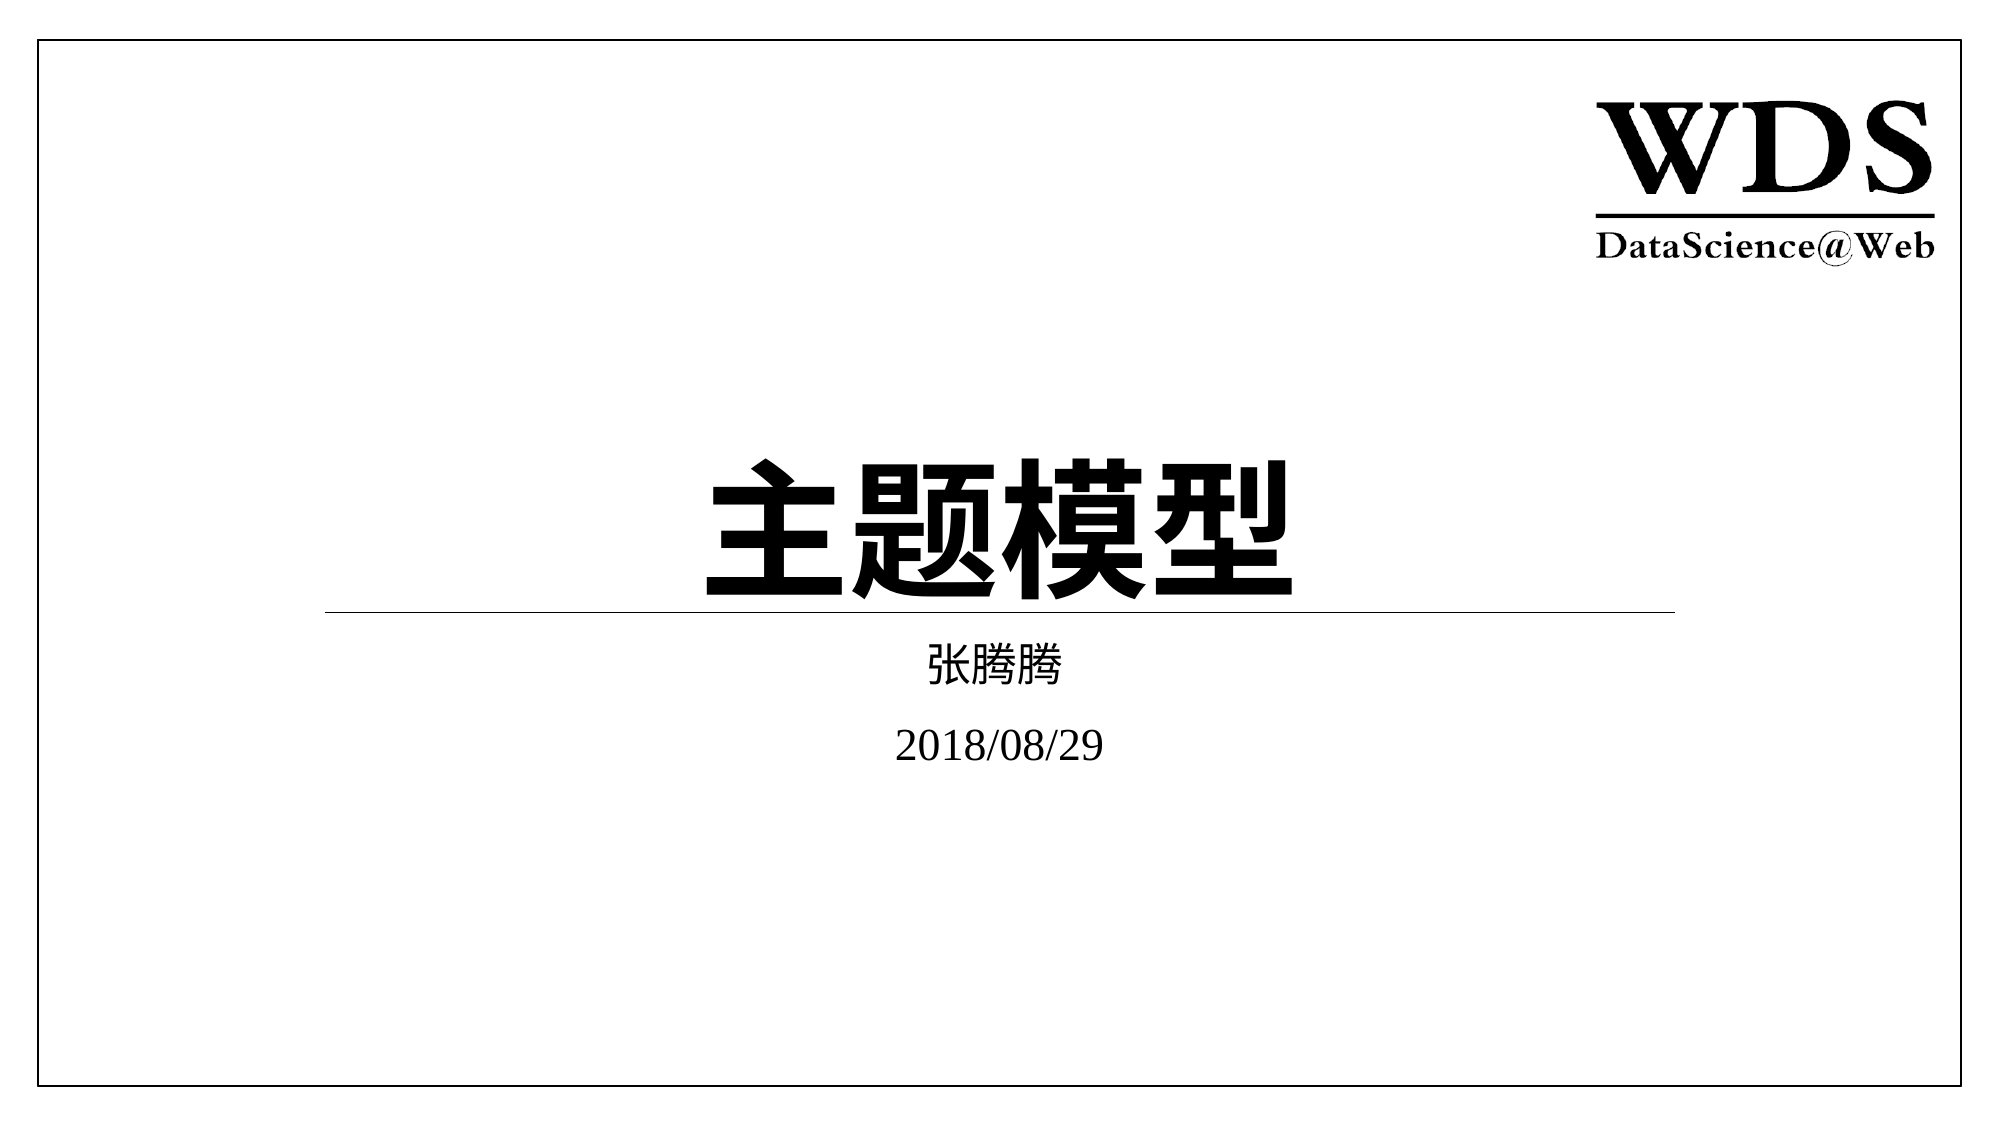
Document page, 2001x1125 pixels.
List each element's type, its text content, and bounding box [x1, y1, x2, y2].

title 主题模型 [182, 144, 1818, 625]
subtitle 张腾腾 2018/08/29 [280, 634, 1719, 863]
picture [1588, 46, 1945, 288]
